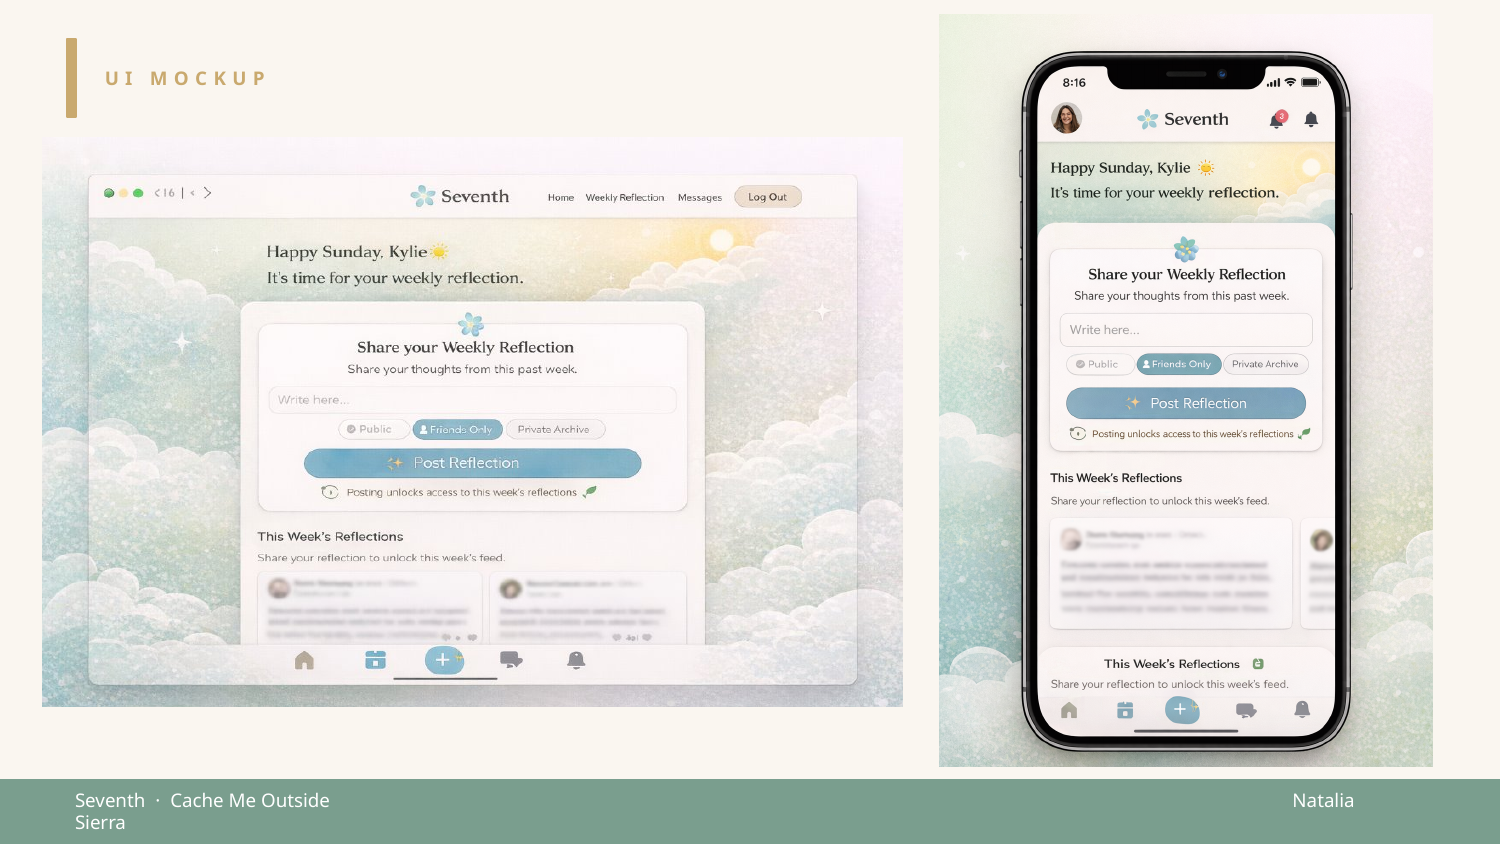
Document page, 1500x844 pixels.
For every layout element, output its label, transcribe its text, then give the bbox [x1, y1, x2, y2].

text_box [67, 38, 77, 117]
text_box [0, 779, 1500, 844]
picture [42, 137, 903, 708]
picture [939, 14, 1433, 767]
text_box Seventh · Cache Me Outside Natalia Sierra [67, 780, 1433, 841]
text_box UI MOCKUP [97, 58, 939, 97]
